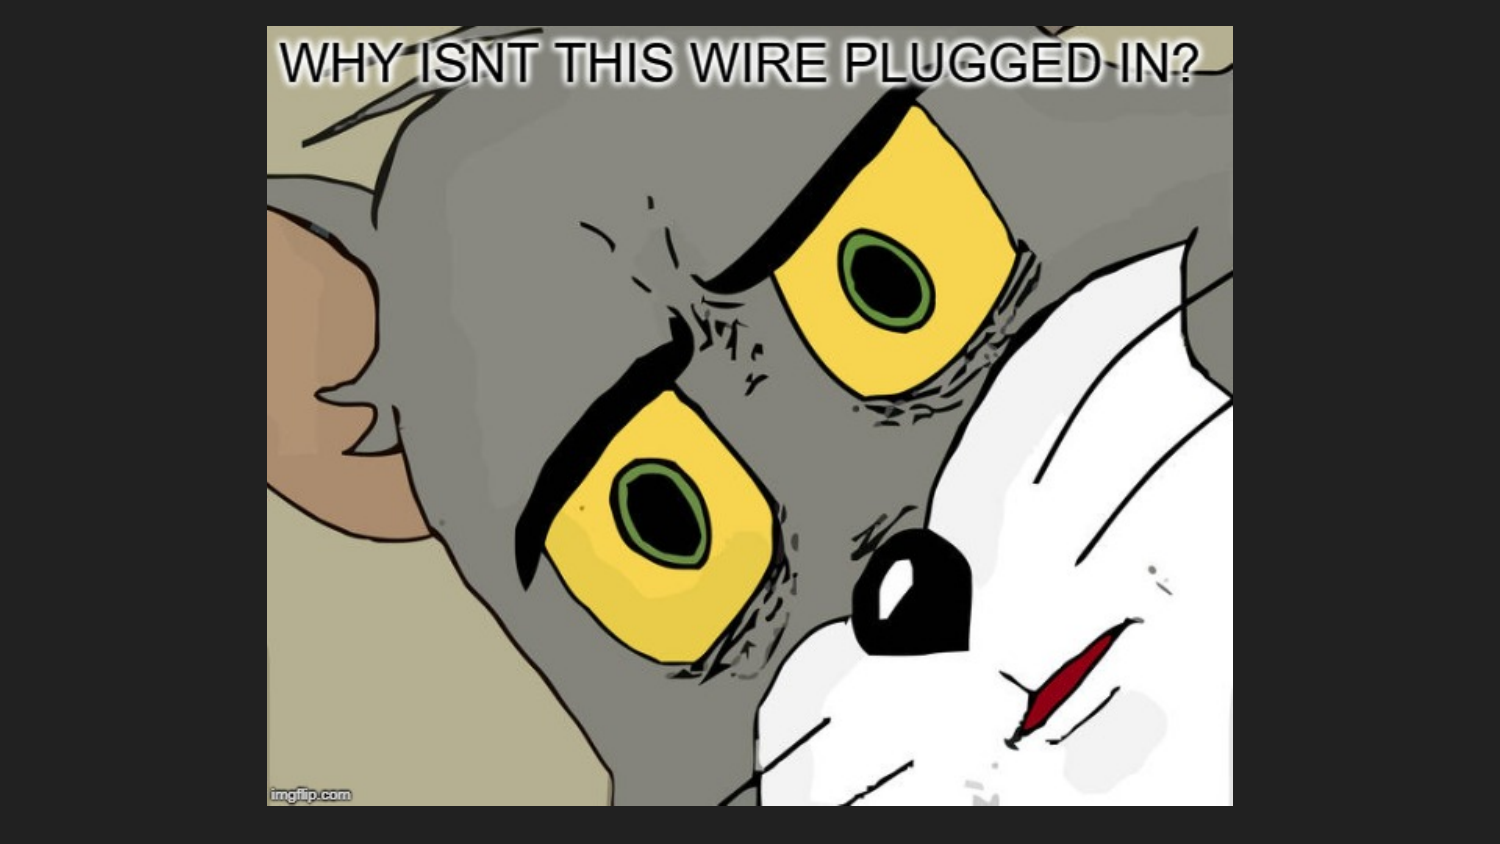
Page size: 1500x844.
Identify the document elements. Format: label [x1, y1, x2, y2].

picture [266, 26, 1233, 807]
